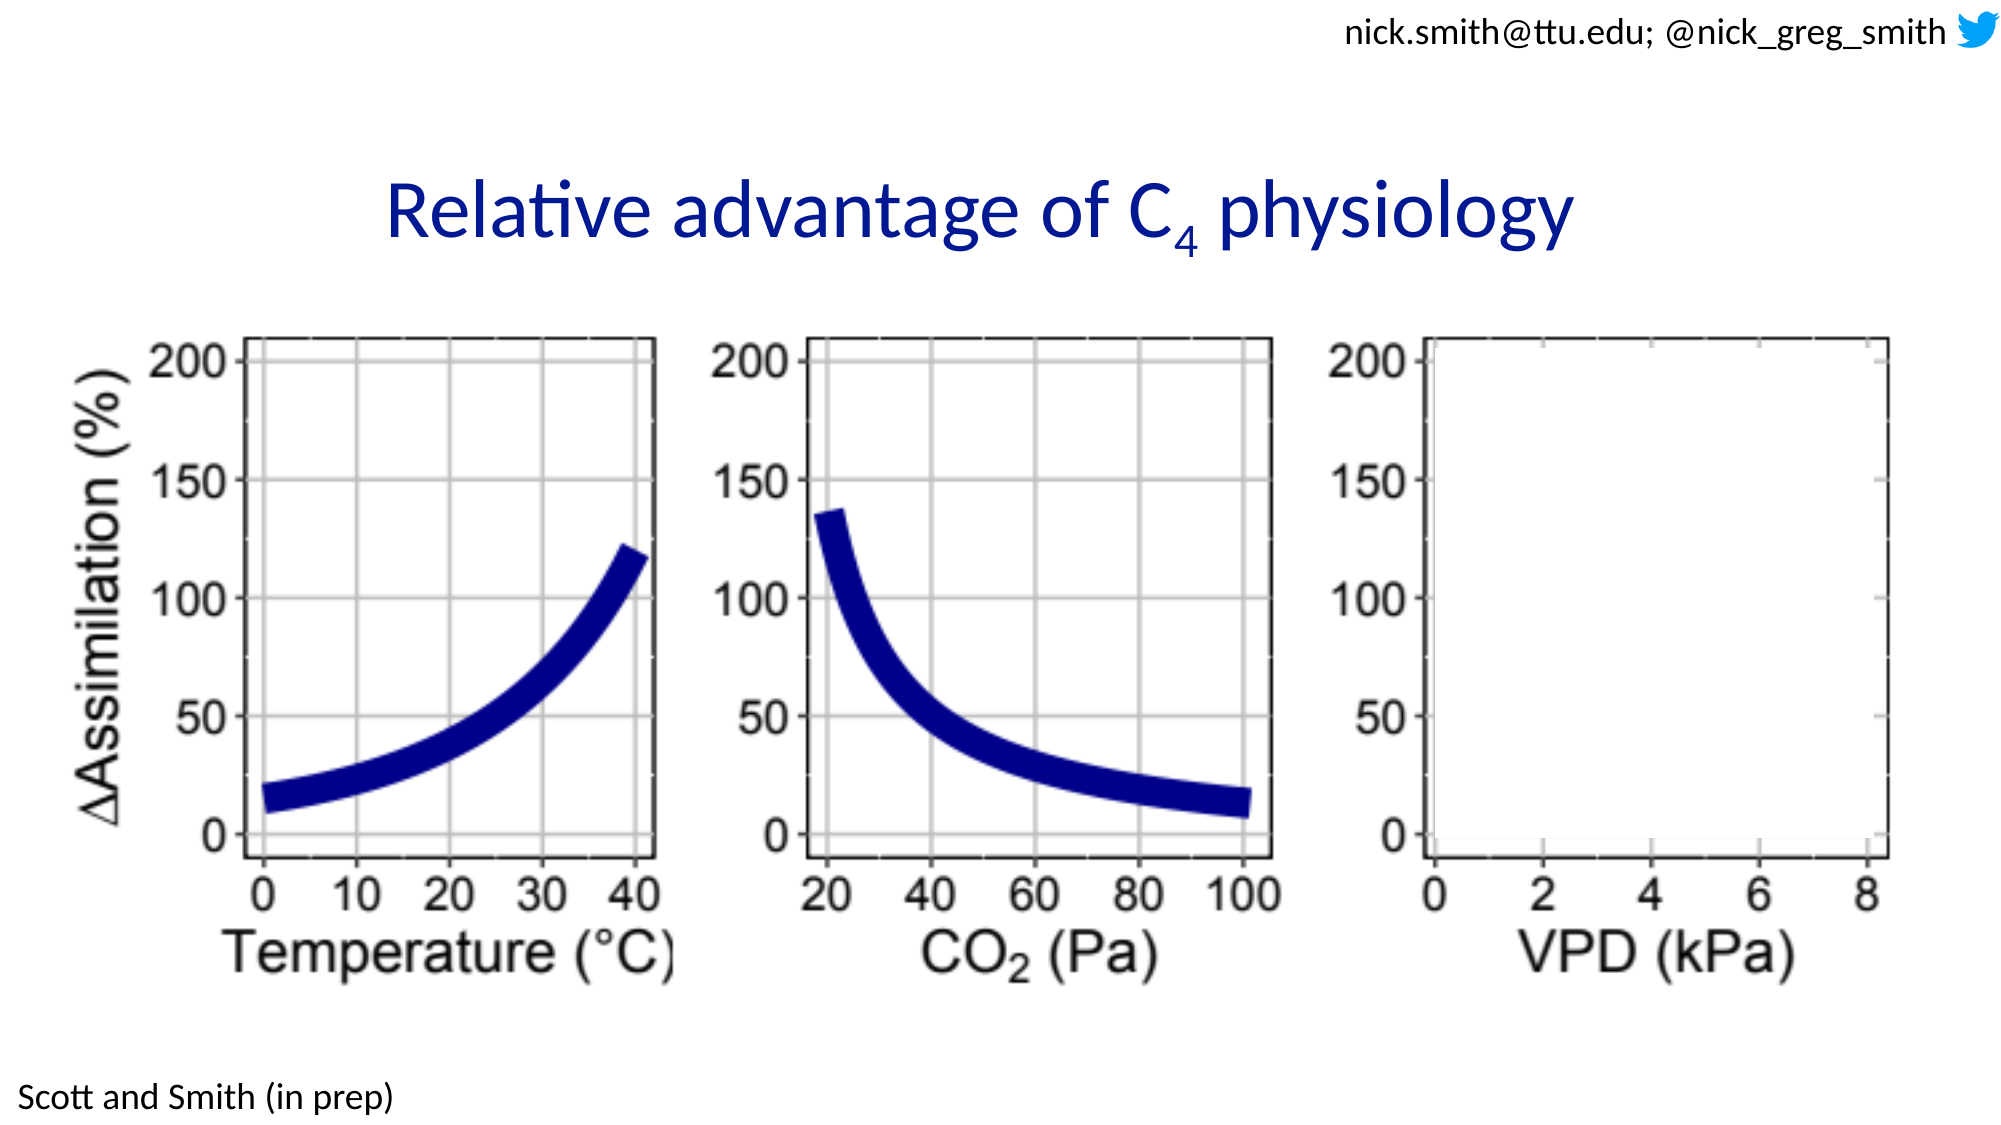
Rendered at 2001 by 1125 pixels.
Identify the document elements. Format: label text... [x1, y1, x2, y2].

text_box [1325, 0, 2000, 60]
text_box Relative advantage of C4 physiology [370, 146, 1591, 275]
text_box Scott and Smith (in prep) [3, 1064, 410, 1125]
picture [57, 319, 1904, 1008]
